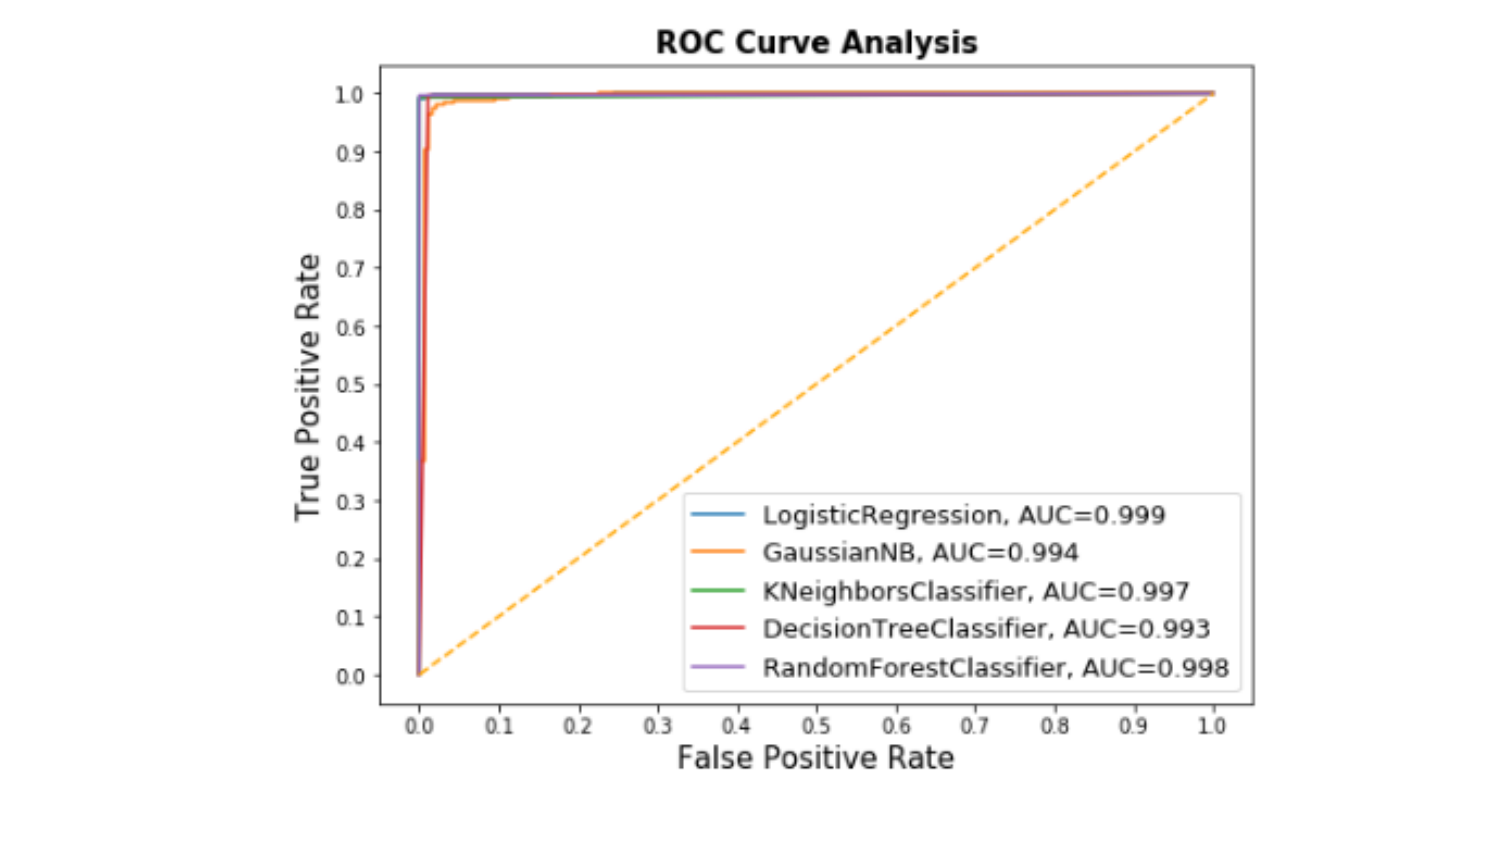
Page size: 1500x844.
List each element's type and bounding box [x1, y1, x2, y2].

picture [282, 19, 1286, 791]
